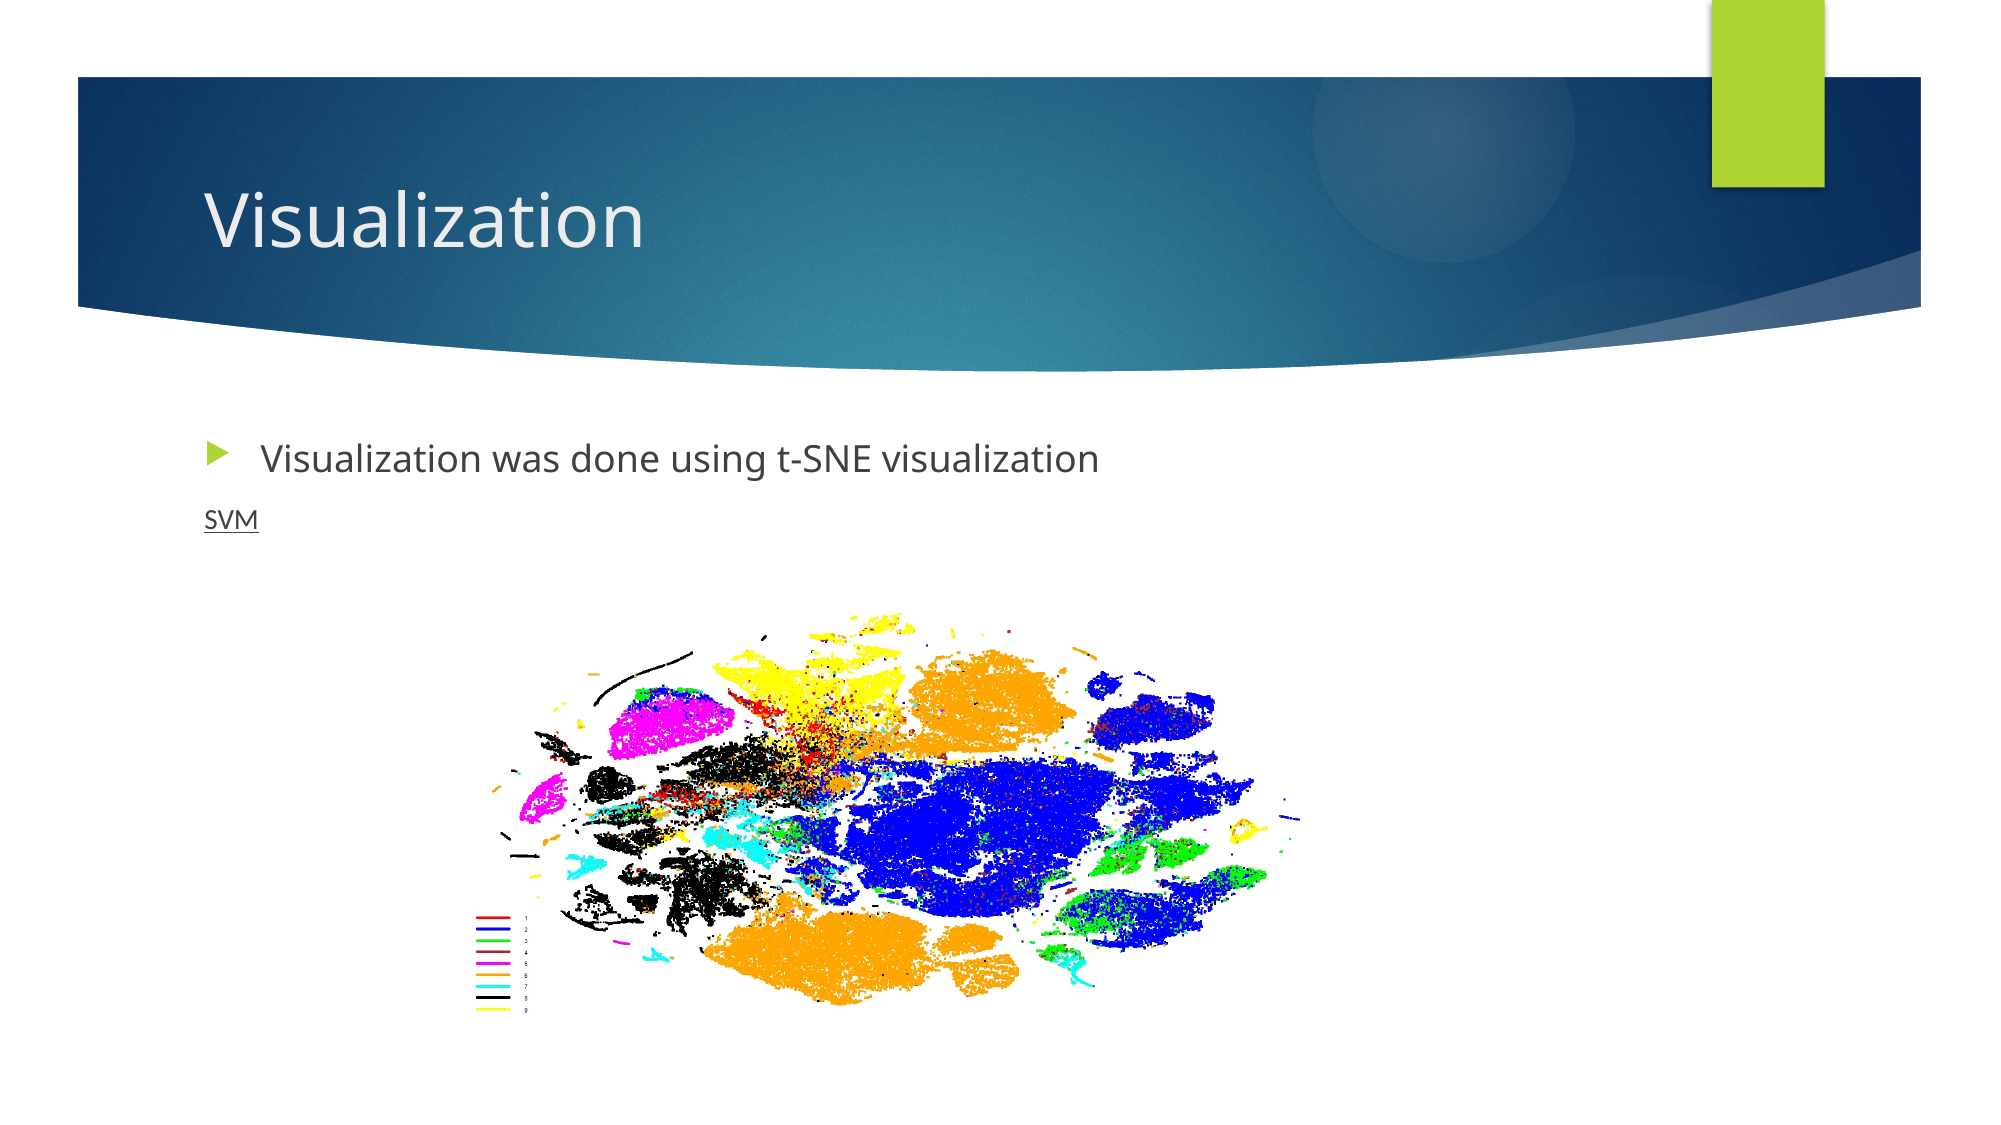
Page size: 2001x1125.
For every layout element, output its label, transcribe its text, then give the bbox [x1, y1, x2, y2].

picture [417, 555, 1354, 1075]
title Visualization [189, 159, 1627, 276]
list Visualization was done using t-SNE visualization SVM [189, 427, 1627, 988]
